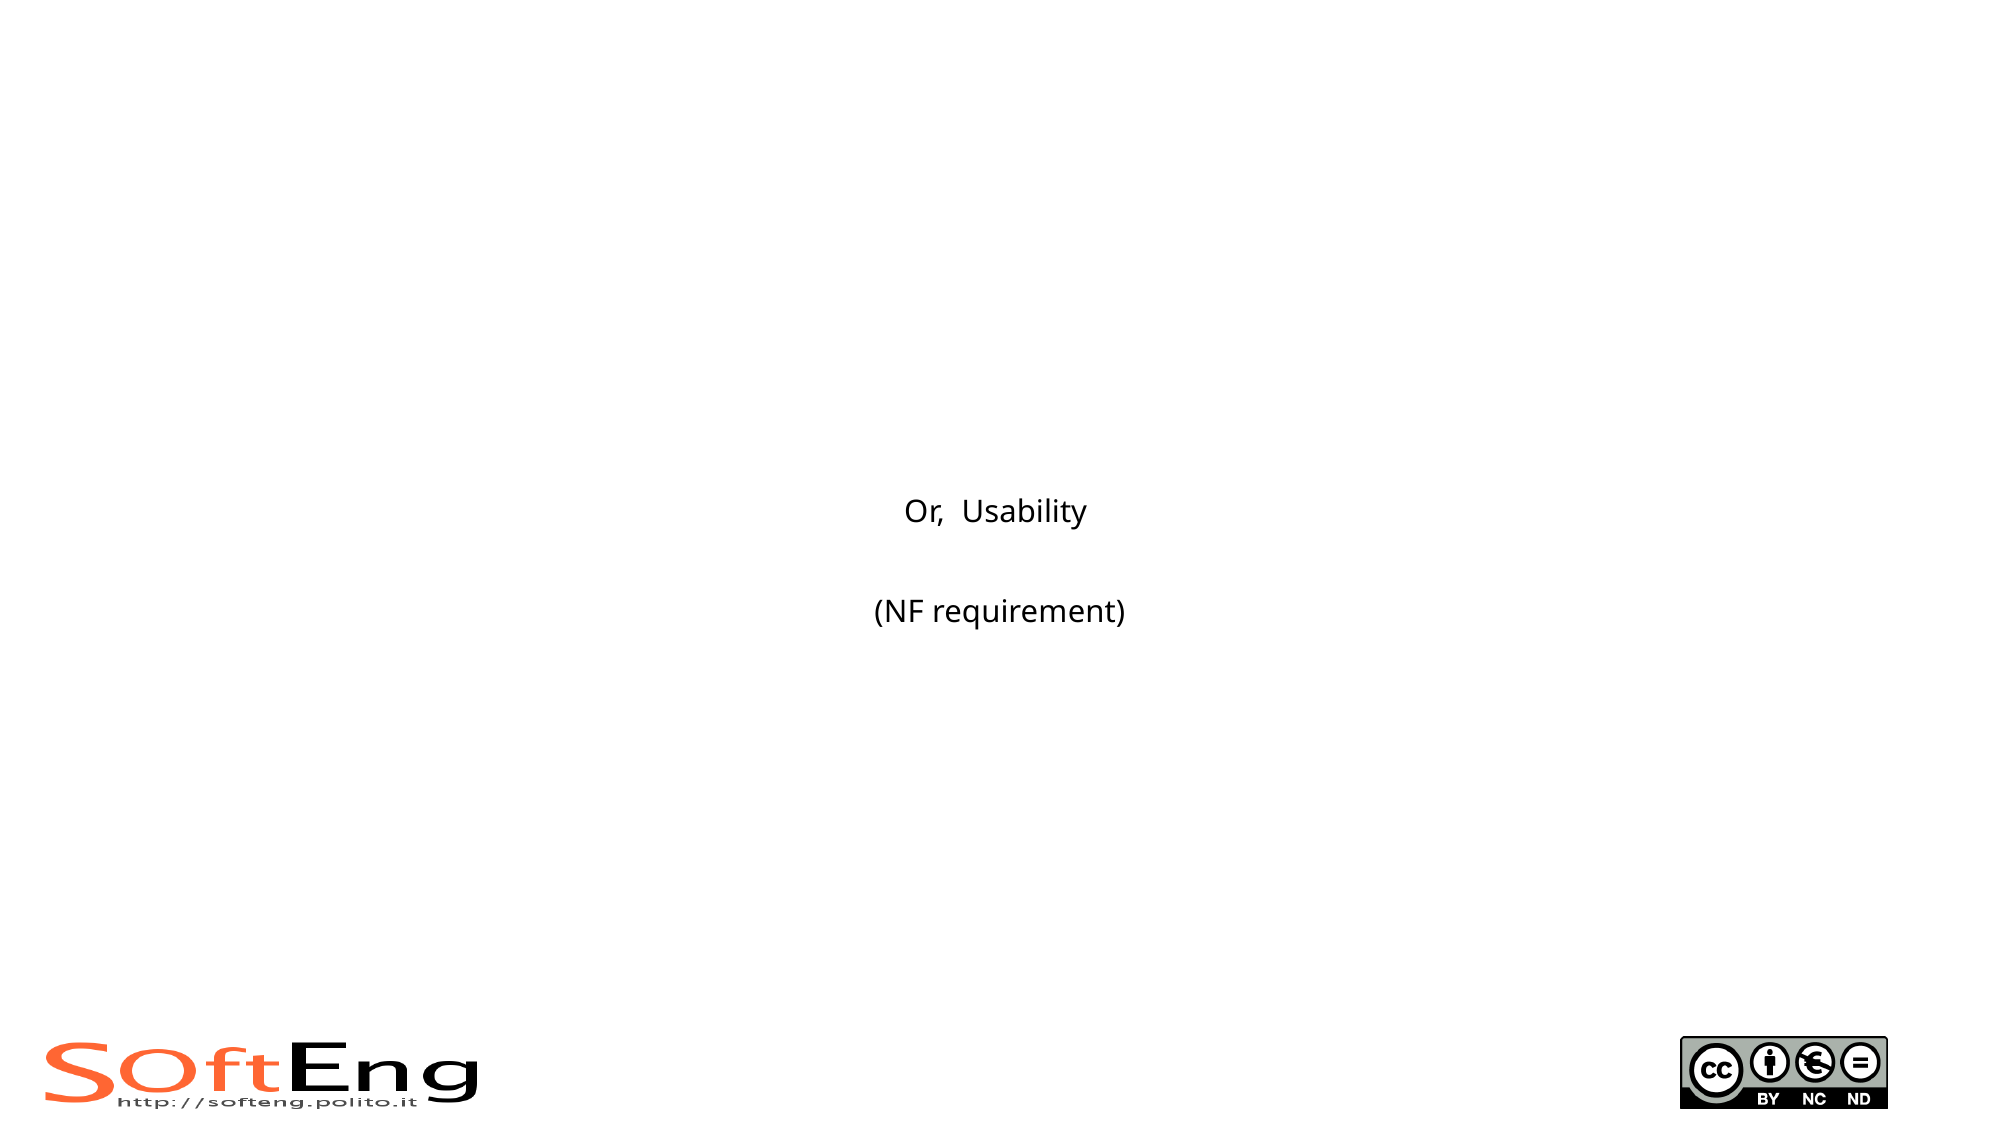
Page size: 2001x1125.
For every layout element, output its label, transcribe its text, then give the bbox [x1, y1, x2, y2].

picture [1680, 1036, 1888, 1109]
picture [37, 1026, 488, 1119]
title Or, Usability (NF requirement) [293, 487, 1707, 638]
